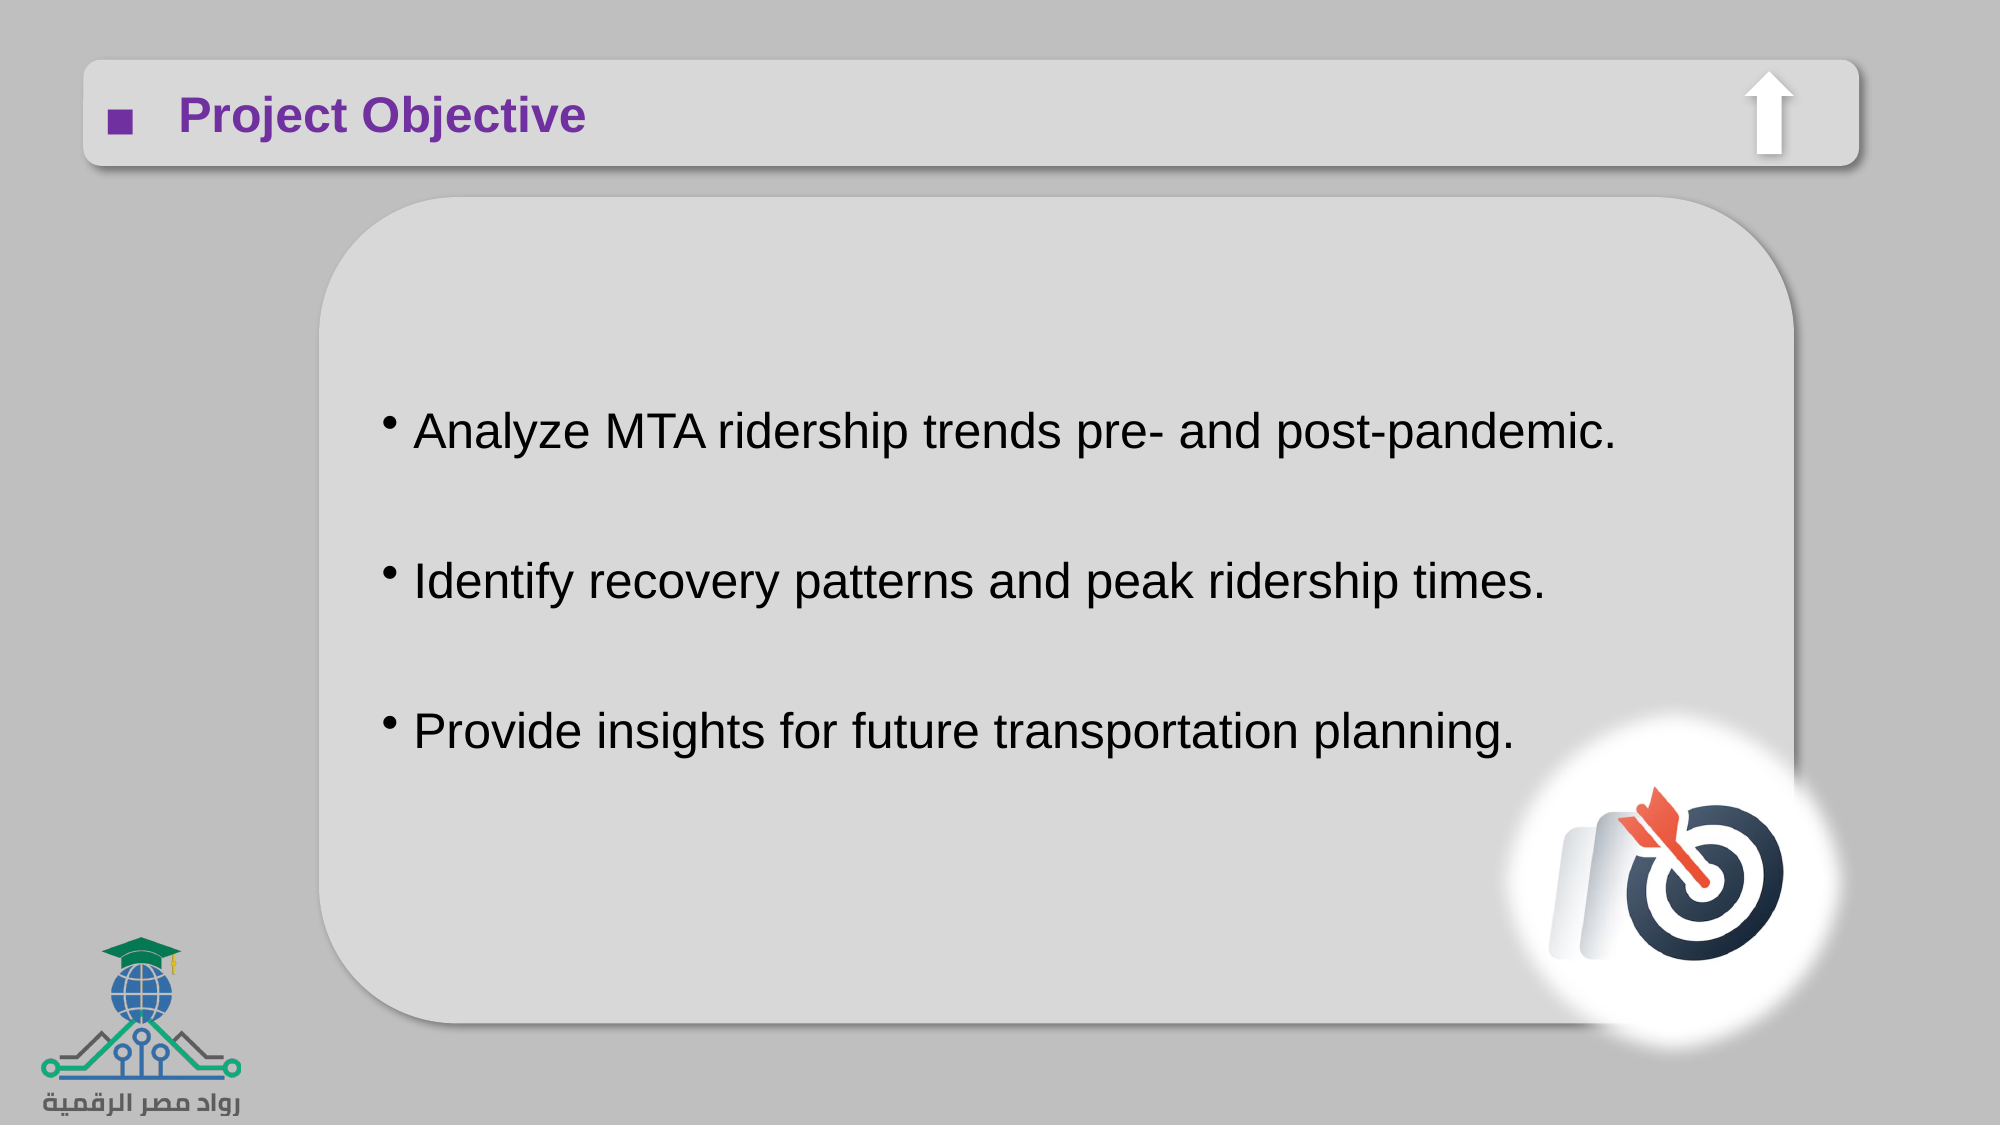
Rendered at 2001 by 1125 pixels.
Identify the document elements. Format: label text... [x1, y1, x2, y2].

text_box [1744, 71, 1794, 155]
text_box Project Objective [83, 59, 1860, 166]
picture [1487, 695, 1860, 1068]
text_box Analyze MTA ridership trends pre- and post-pandemic. Identify recovery patterns and peak ridership times. Provide insights for future transportation planning. [366, 293, 1745, 977]
picture [40, 937, 241, 1117]
text_box [319, 197, 1794, 1024]
